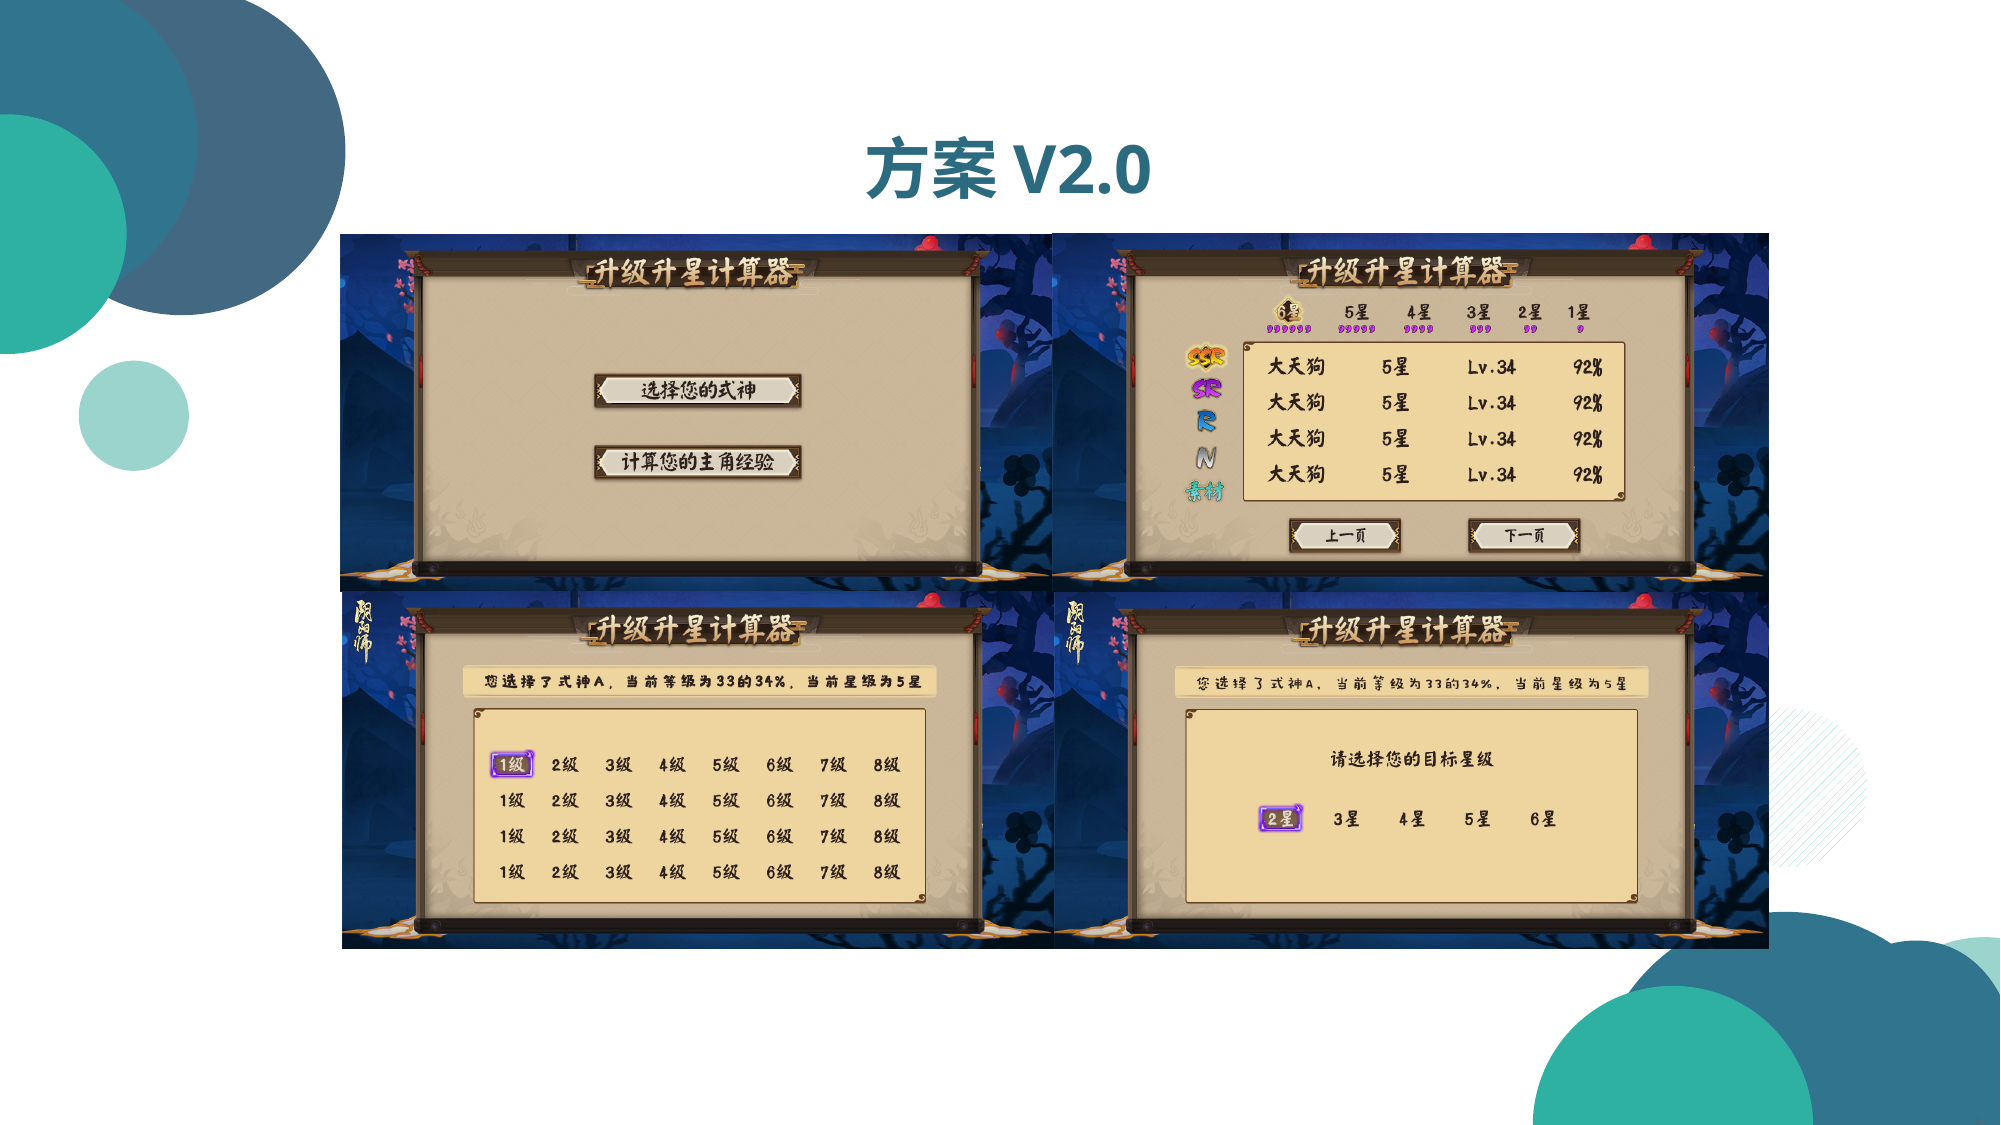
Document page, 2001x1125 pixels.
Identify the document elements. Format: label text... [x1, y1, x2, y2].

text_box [0, 0, 382, 355]
text_box 方案V2.0 [849, 119, 1168, 215]
picture [340, 233, 1769, 949]
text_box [1439, 843, 2000, 1125]
